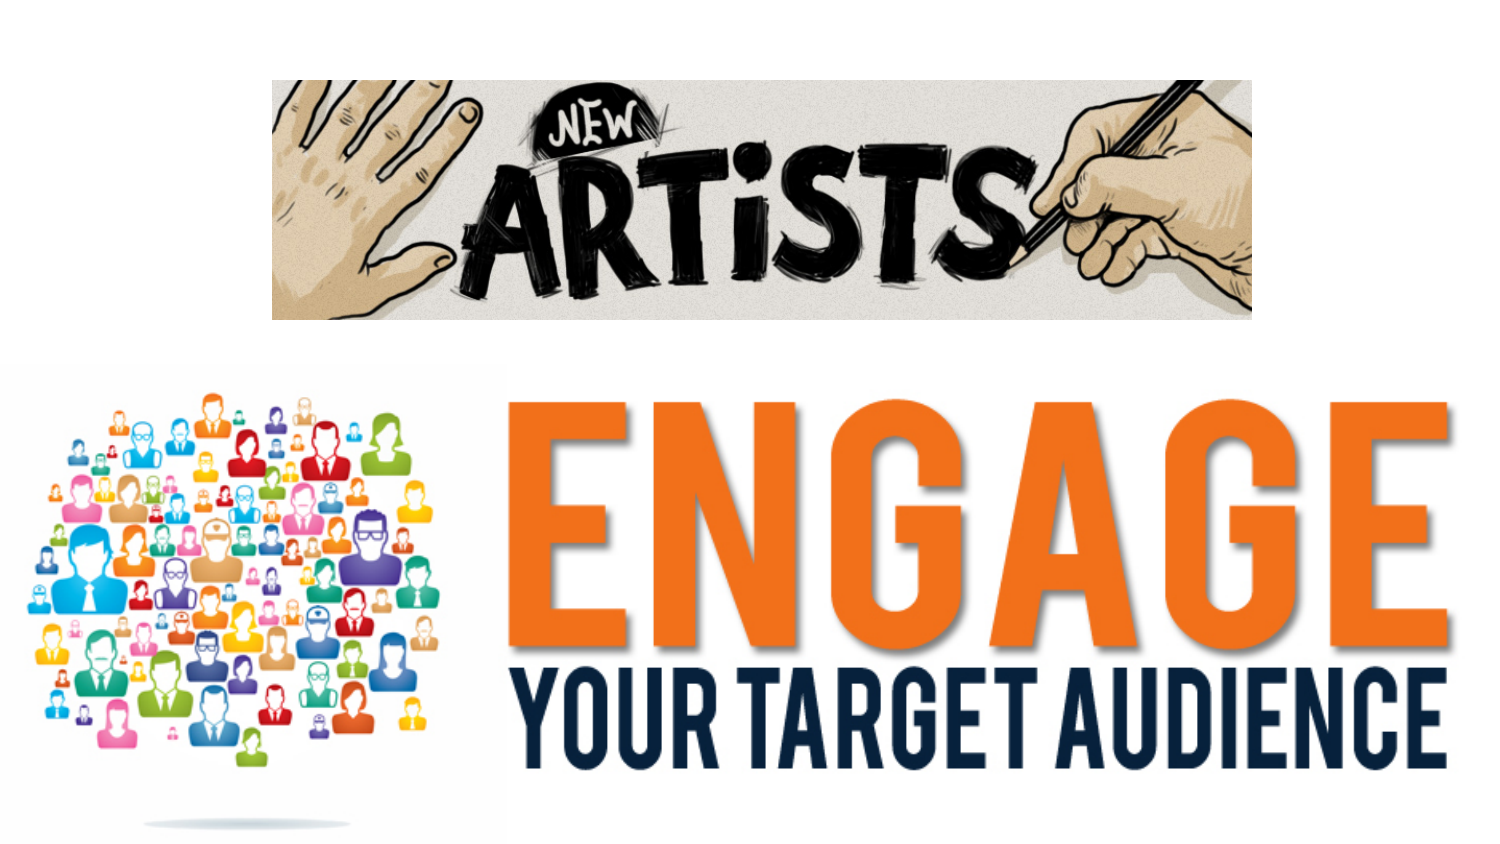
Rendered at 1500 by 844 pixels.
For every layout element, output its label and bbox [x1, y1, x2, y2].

picture [272, 79, 1253, 320]
picture [0, 364, 1487, 844]
